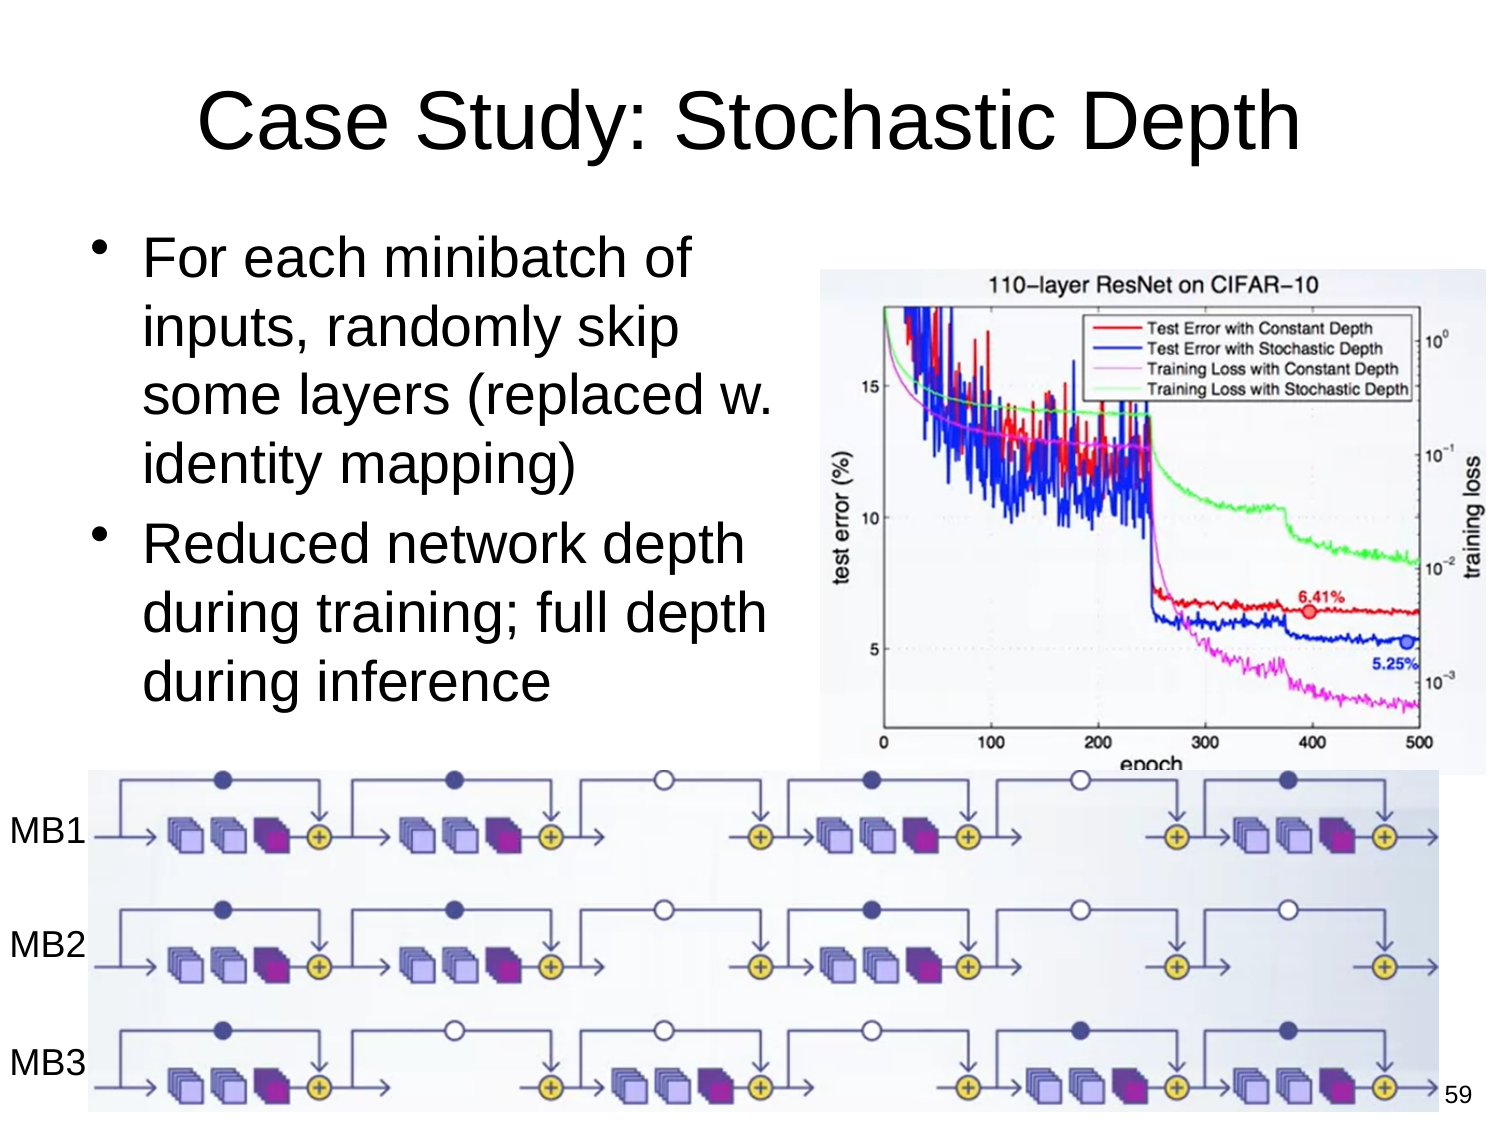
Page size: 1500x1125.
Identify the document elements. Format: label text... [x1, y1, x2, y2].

slide_number 59 [1443, 1070, 1488, 1112]
text_box MB1 [0, 798, 83, 859]
title Case Study: Stochastic Depth [74, 44, 1426, 188]
picture [88, 269, 1486, 1112]
list For each minibatch of inputs, randomly skip some layers (replaced w. identity mapping) Reduced network depth during training; full depth during inference [74, 212, 822, 729]
text_box MB2 [0, 912, 83, 973]
text_box MB3 [0, 1030, 83, 1091]
